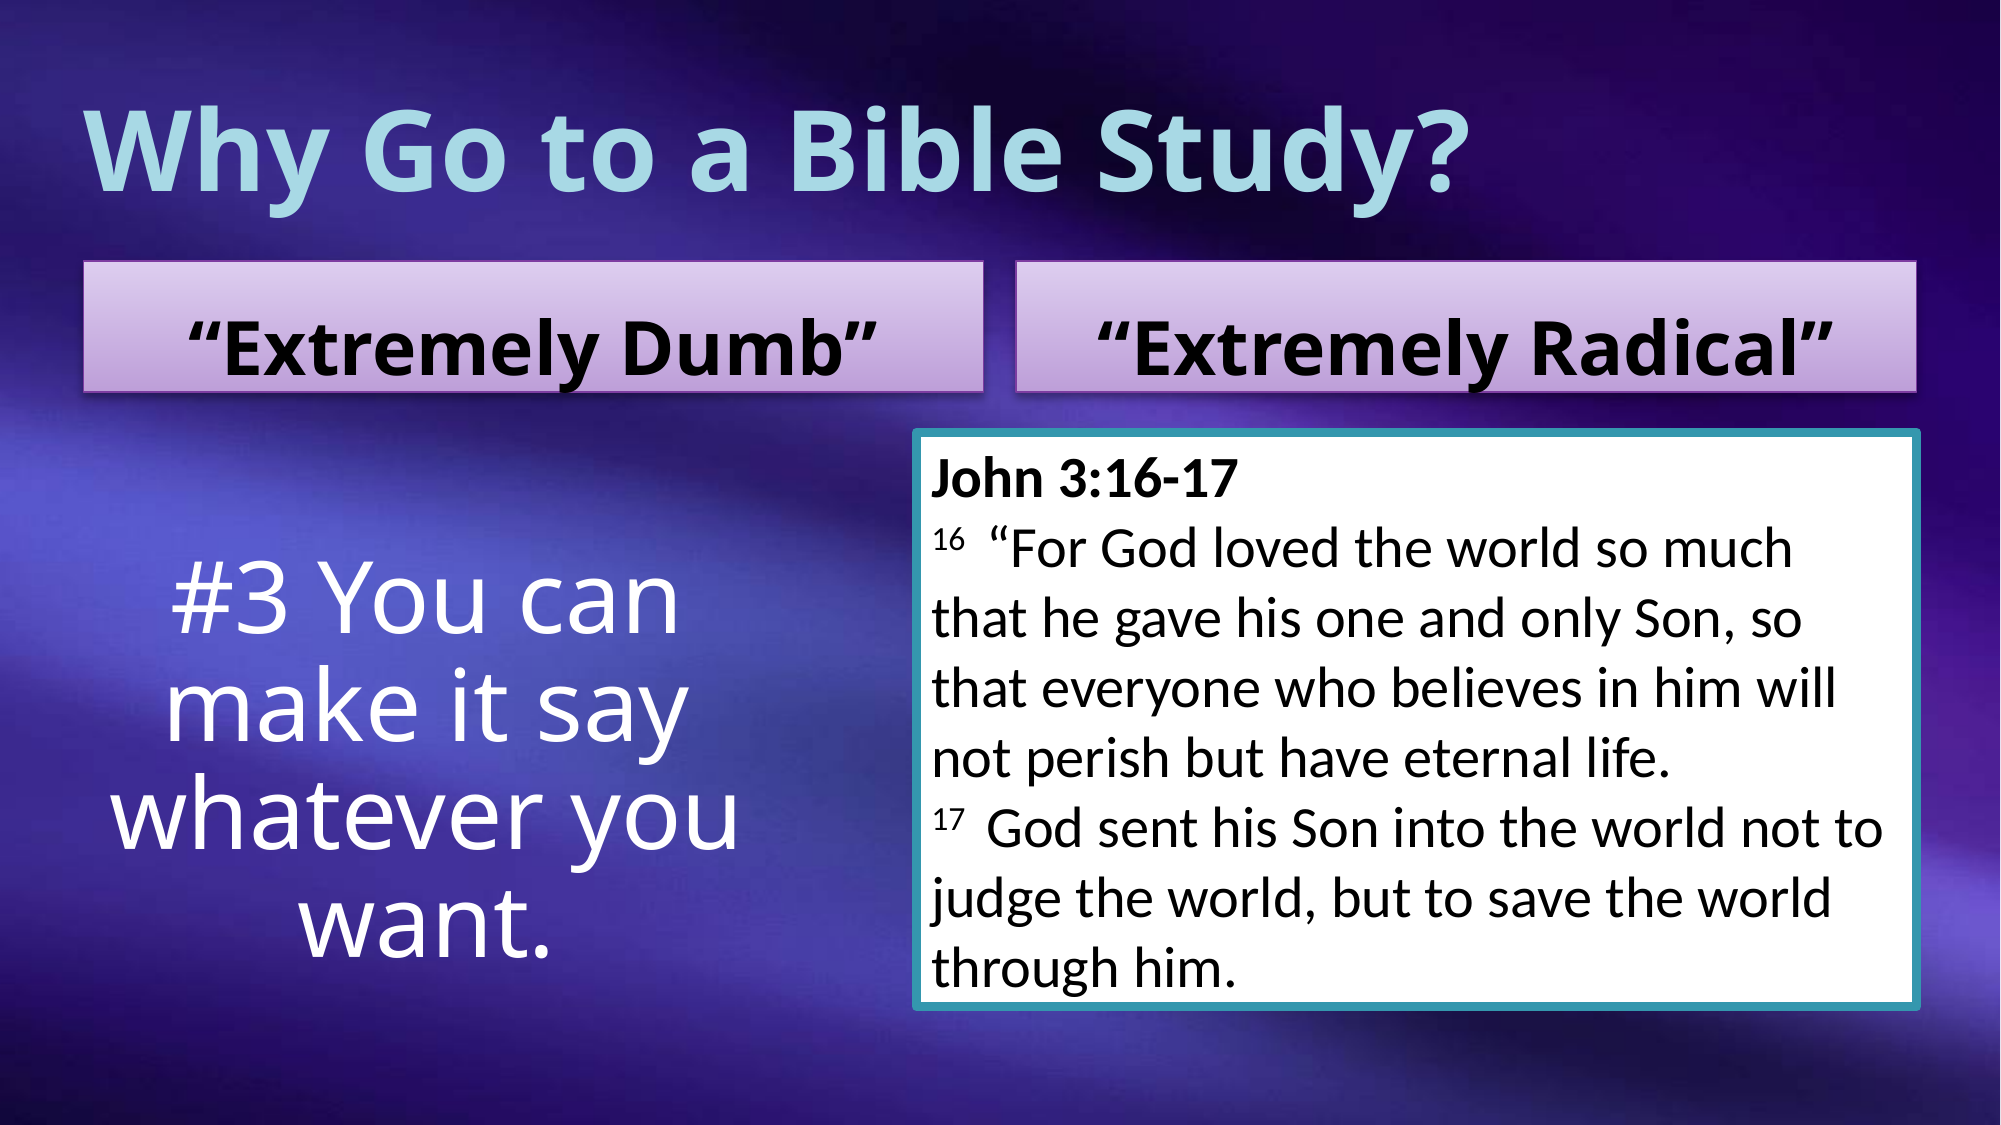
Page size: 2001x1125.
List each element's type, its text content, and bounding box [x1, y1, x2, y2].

picture [0, 0, 2001, 1125]
list #3 You can make it say whatever you want. [60, 547, 793, 987]
title Why Go to a Bible Study? [83, 94, 1917, 221]
list “Extremely Dumb” [83, 260, 984, 393]
list “Extremely Radical” [1015, 260, 1917, 393]
text_box John 3:16-17 16 “For God loved the world so much that he gave his one and only Son, so that everyone who believes in him will not perish but have eternal life. 17 God sent his Son into the world not to judge the world, but to save the world through him. [912, 428, 1921, 1011]
